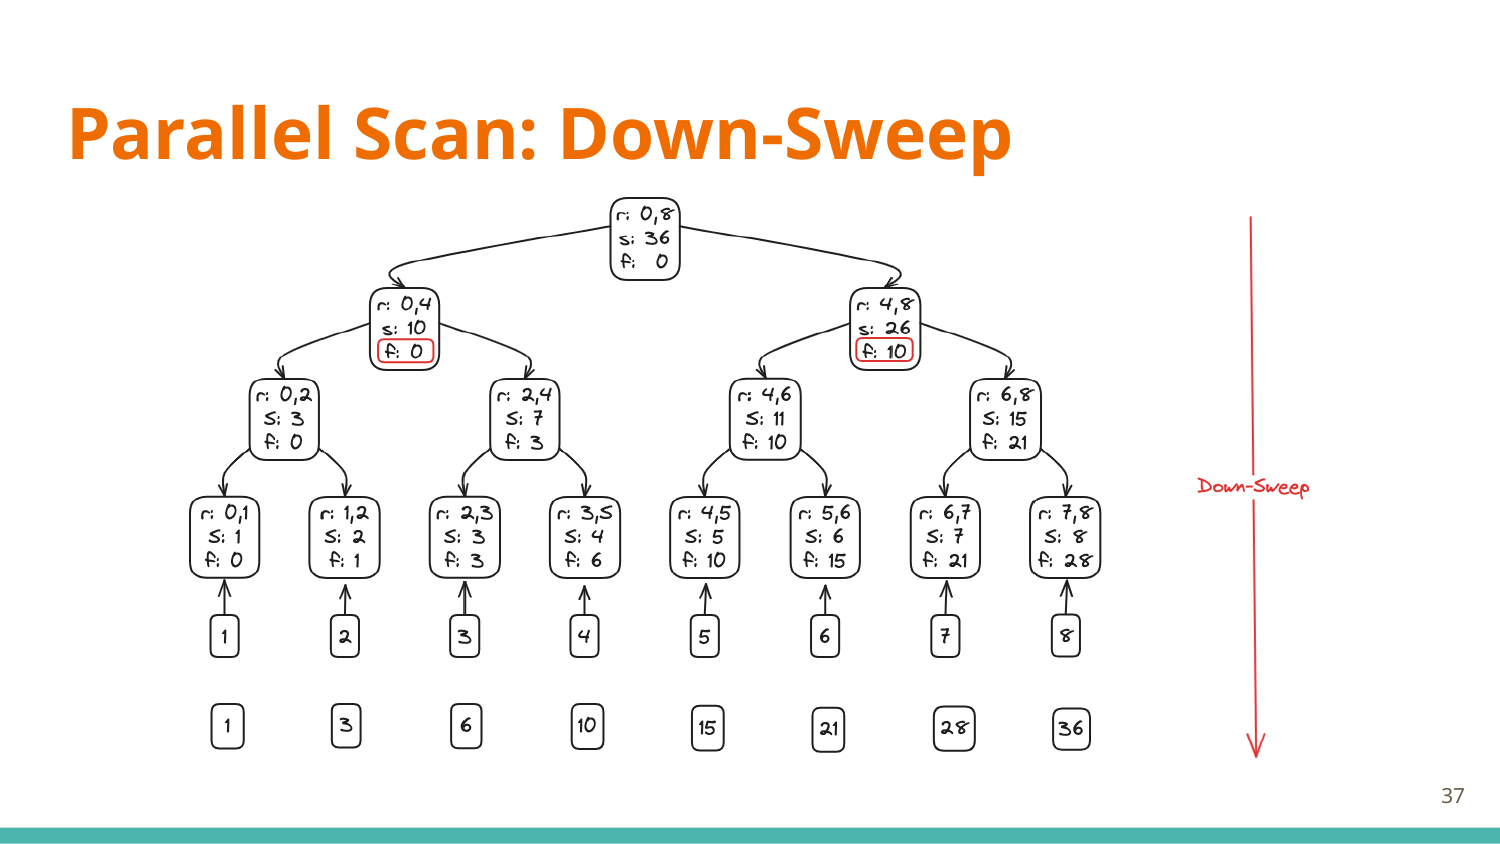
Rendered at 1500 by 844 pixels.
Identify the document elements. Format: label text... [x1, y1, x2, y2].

title Parallel Scan: Down-Sweep [51, 72, 1449, 189]
picture [180, 188, 1320, 766]
slide_number 37 [1389, 764, 1480, 830]
